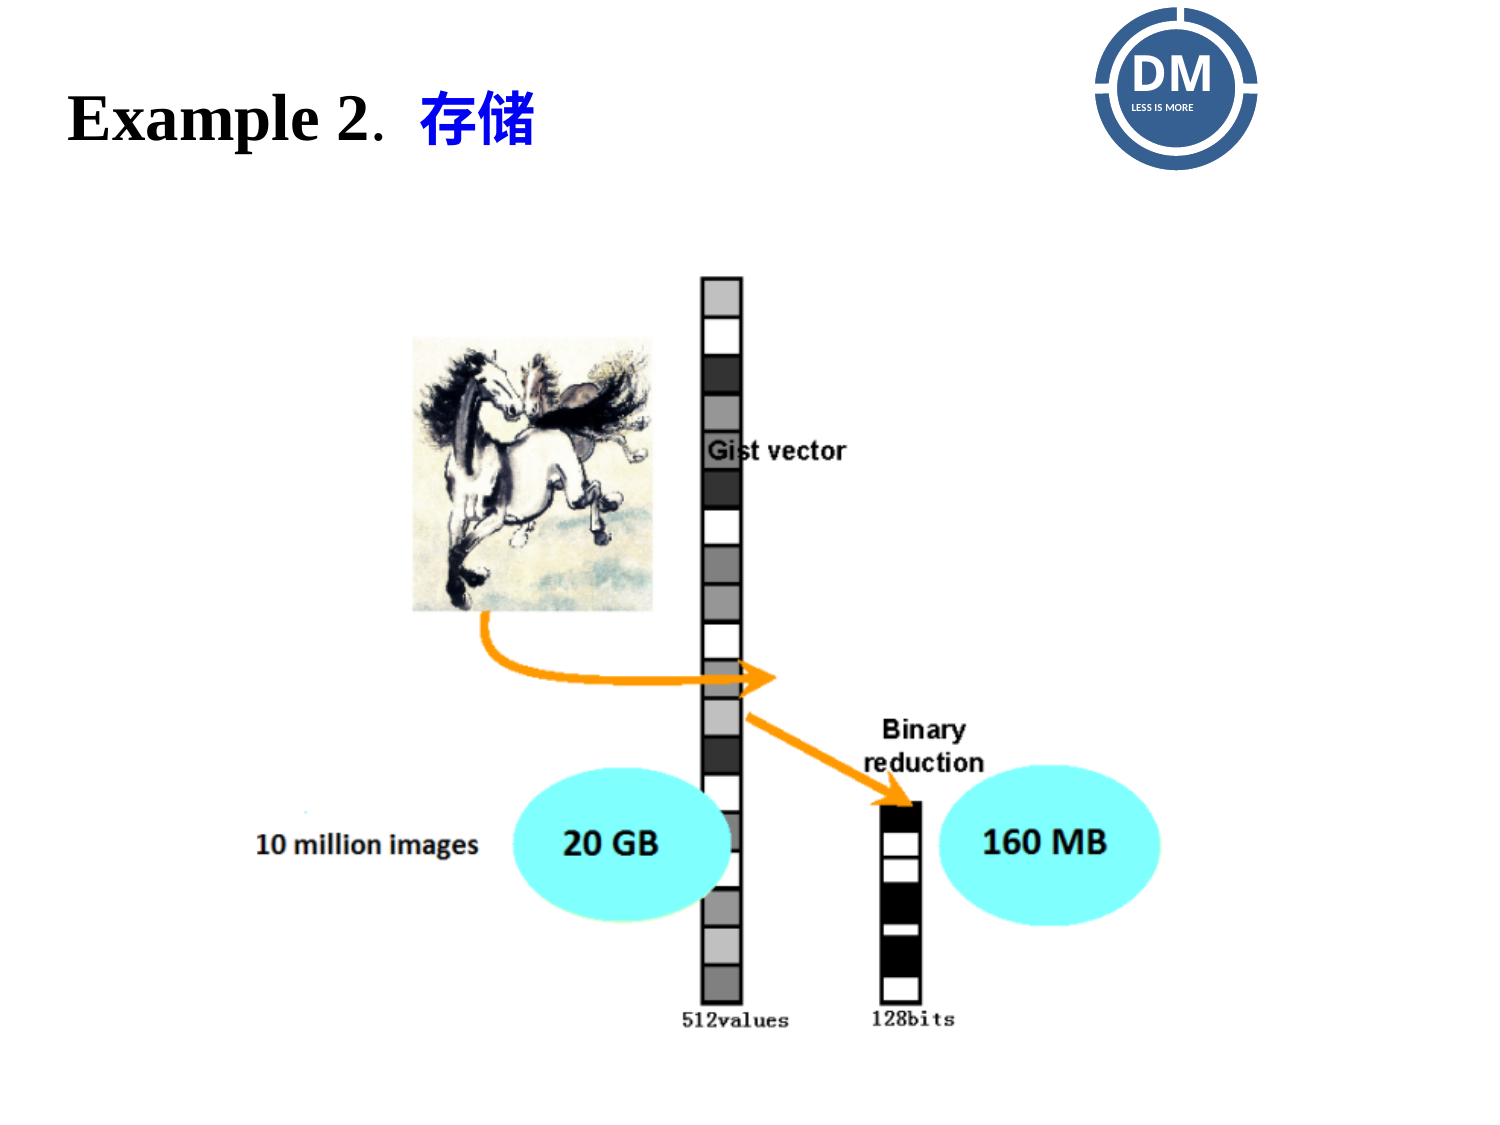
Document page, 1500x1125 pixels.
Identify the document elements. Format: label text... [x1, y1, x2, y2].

picture [253, 231, 1176, 1087]
list Example 2. 存储 [53, 66, 1500, 147]
